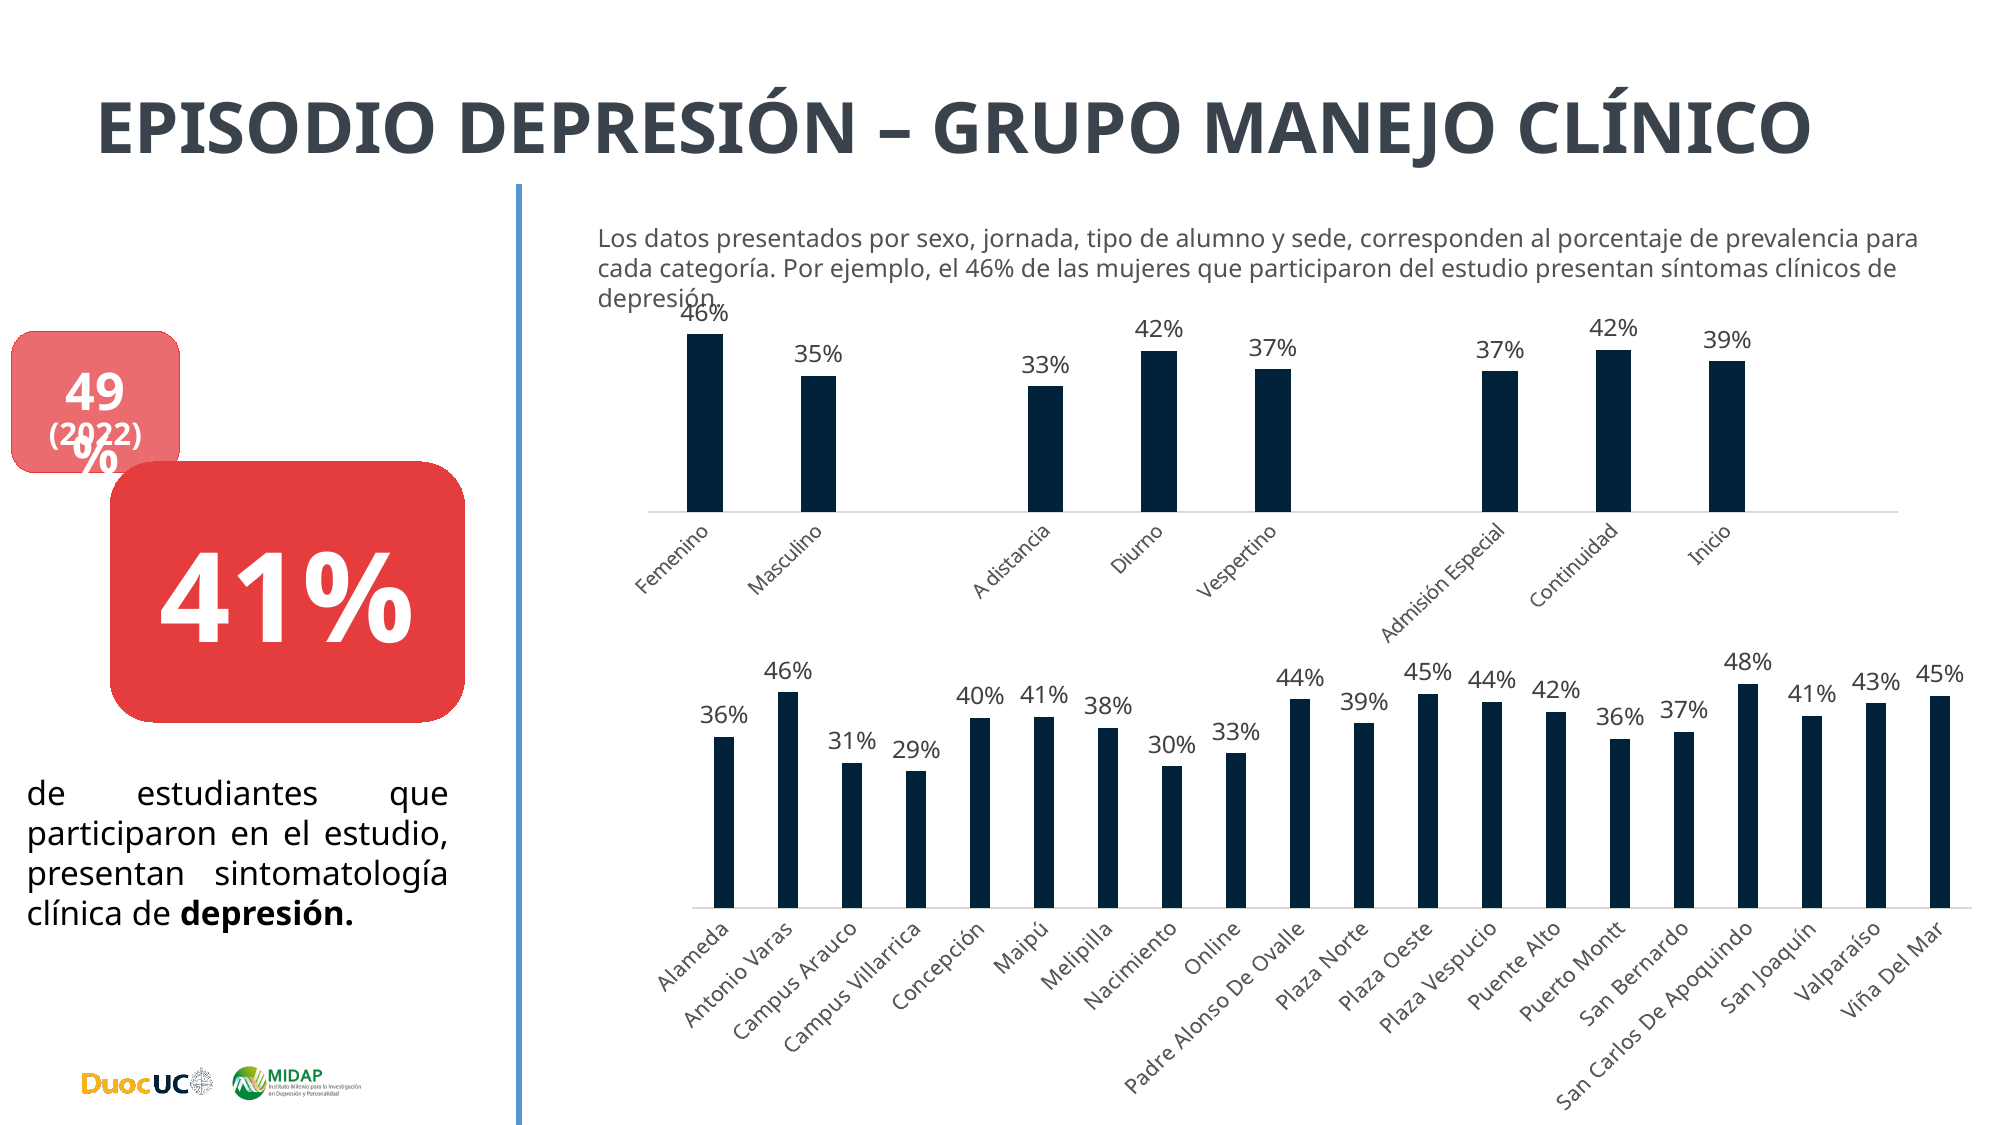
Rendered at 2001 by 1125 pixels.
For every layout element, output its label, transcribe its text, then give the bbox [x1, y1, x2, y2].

picture [80, 1051, 392, 1115]
text_box 41% [110, 461, 465, 723]
title Episodio depresión – Grupo manejo clínico [80, 59, 1990, 202]
chart [601, 295, 2000, 1125]
text_box Los datos presentados por sexo, jornada, tipo de alumno y sede, corresponden al porcentaje de prevalencia para cada categoría. Por ejemplo, el 46% de las mujeres que participaron del estudio presentan síntomas clínicos de depresión. [582, 215, 1972, 321]
text_box 49% [31, 351, 159, 492]
text_box de estudiantes que participaron en el estudio, presentan sintomatología clínica de depresión. [11, 764, 465, 940]
text_box (2022) [11, 331, 180, 473]
